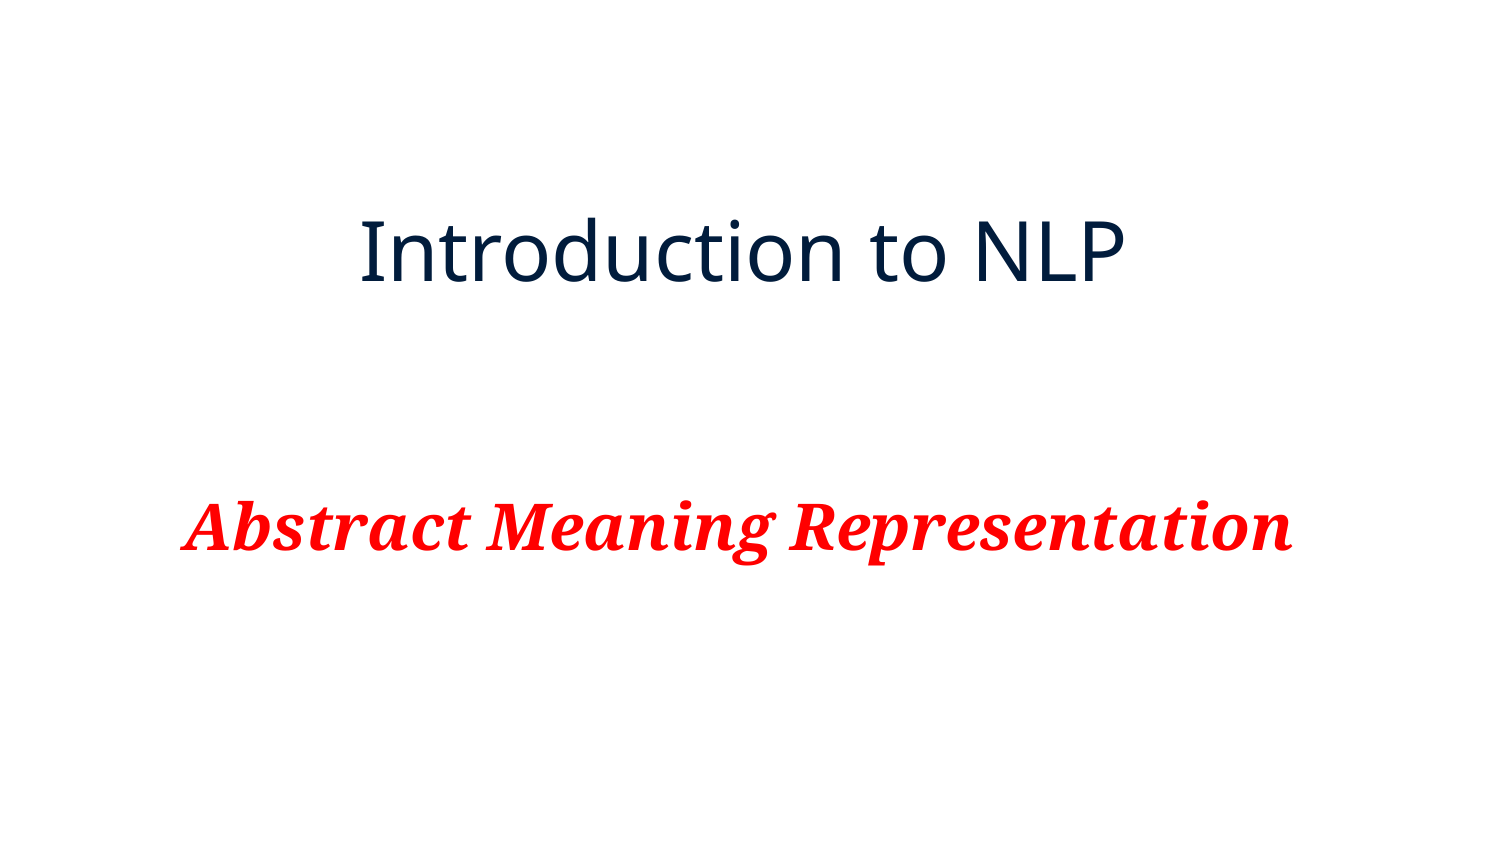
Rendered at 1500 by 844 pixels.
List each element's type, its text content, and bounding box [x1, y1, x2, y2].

title Introduction to NLP [43, 190, 1445, 443]
subtitle Abstract Meaning Representation [120, 478, 1357, 694]
